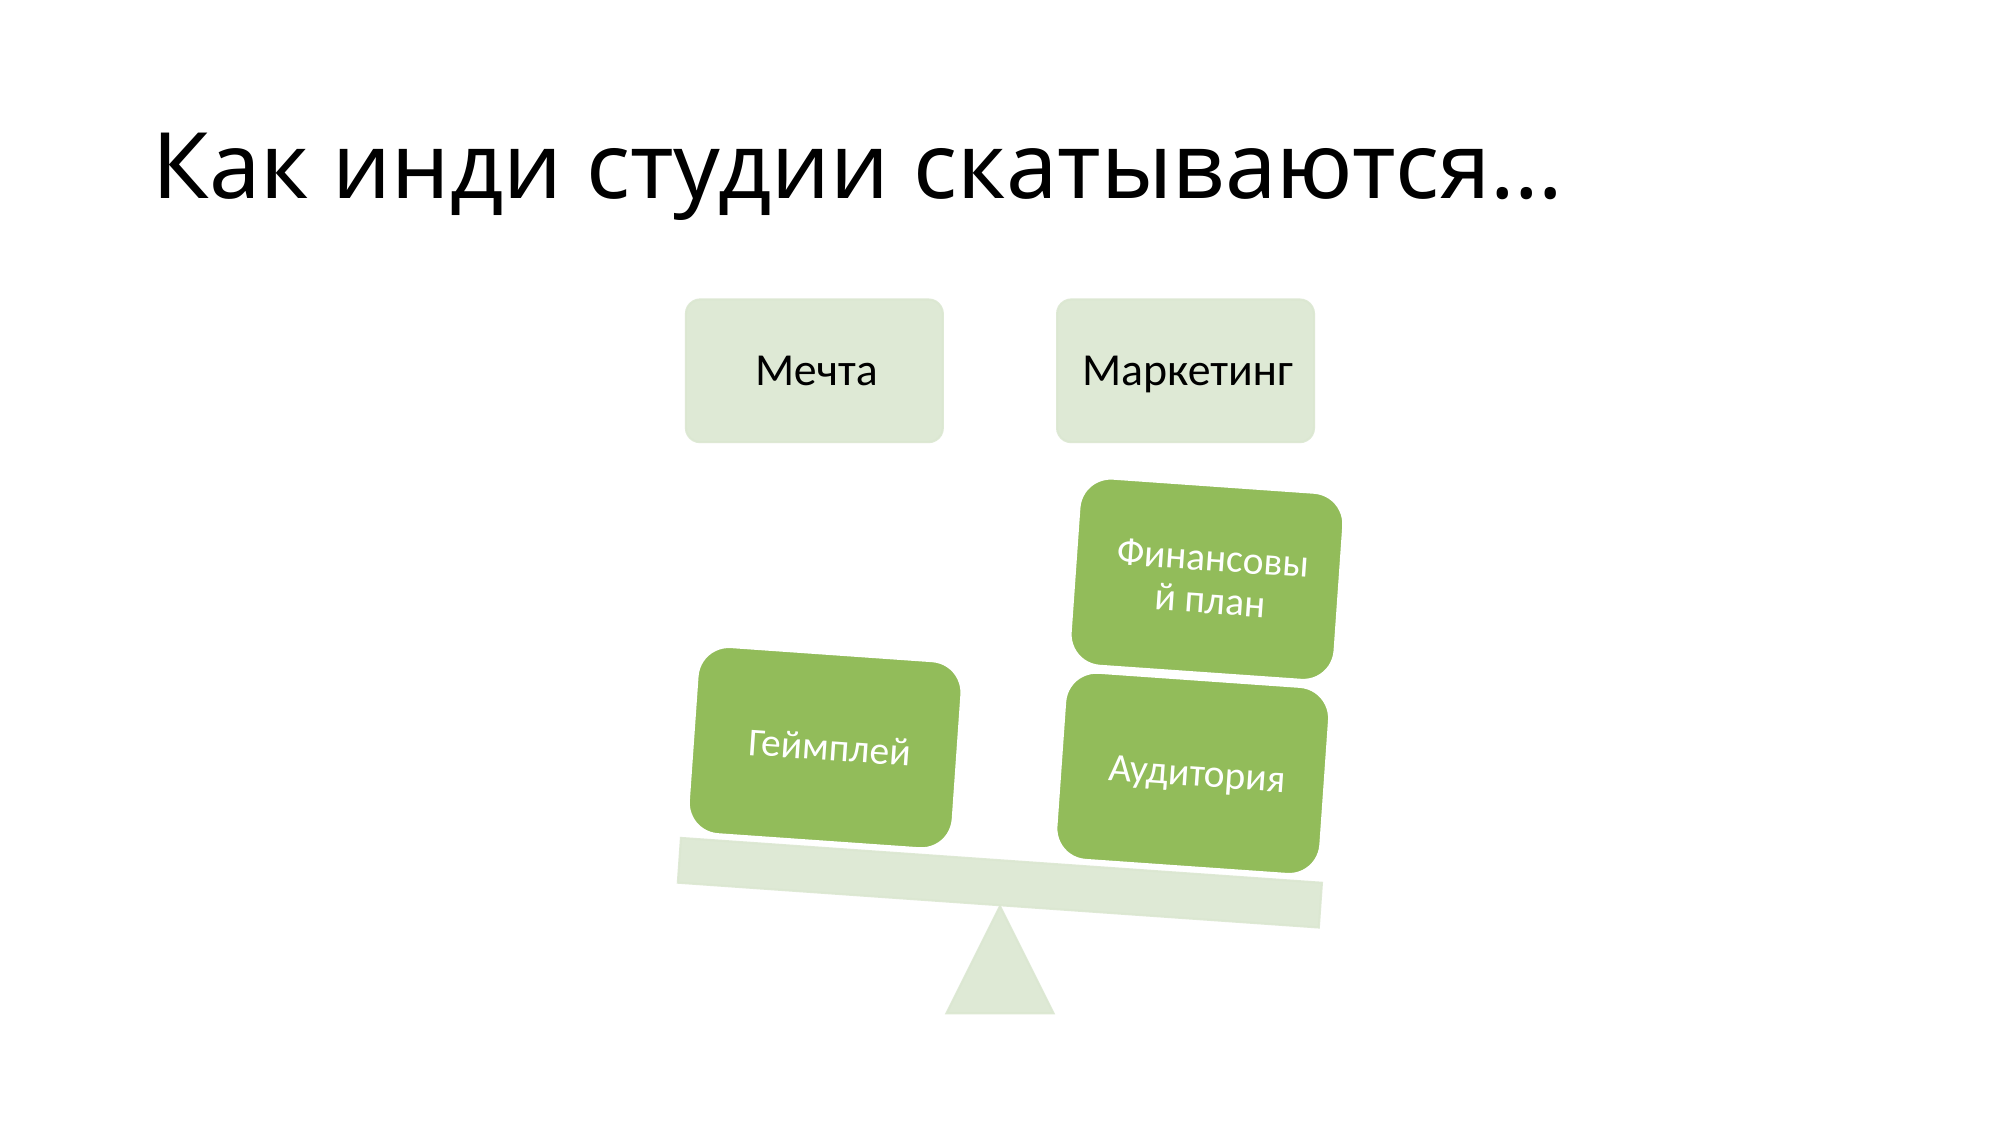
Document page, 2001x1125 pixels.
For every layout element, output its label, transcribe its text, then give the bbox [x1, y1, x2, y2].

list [137, 299, 1863, 1014]
title Как инди студии скатываются… [137, 59, 1863, 278]
